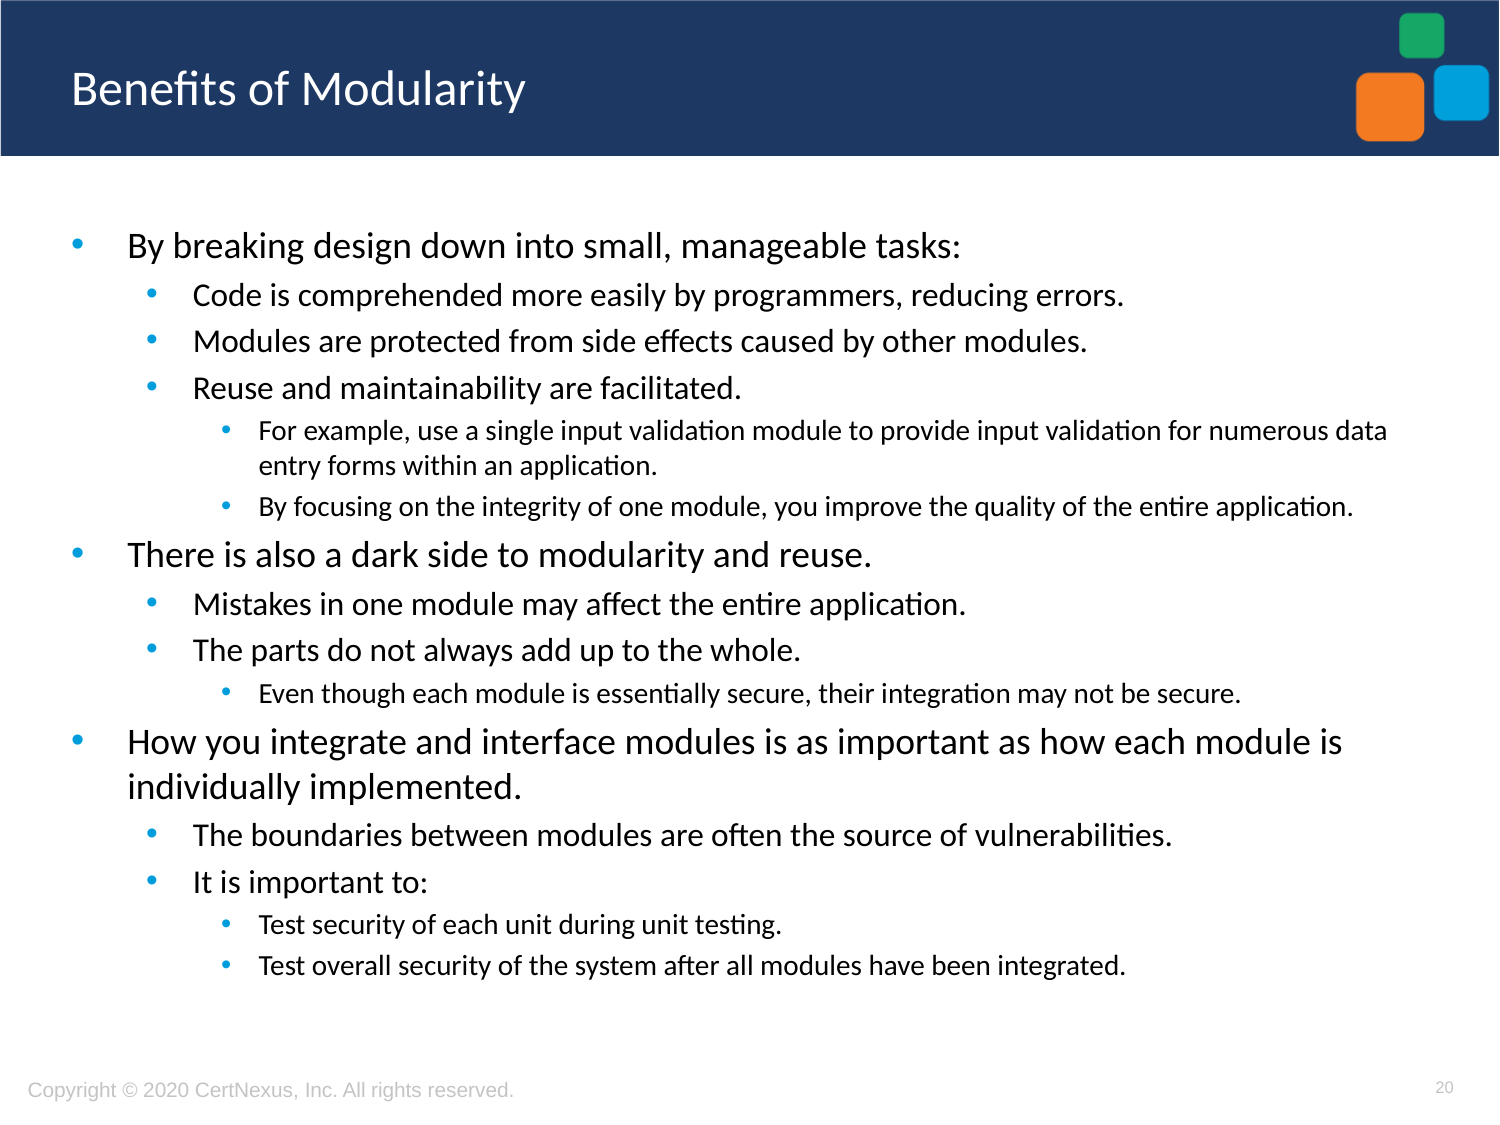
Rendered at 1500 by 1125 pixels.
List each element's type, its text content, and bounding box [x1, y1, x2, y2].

title Benefits of Modularity [56, 16, 1350, 155]
list By breaking design down into small, manageable tasks: Code is comprehended more easily by programmers, reducing errors. Modules are protected from side effects caused by other modules. Reuse and maintainability are facilitated. For example, use a single input validation module to provide input validation for numerous data entry forms within an application. By focusing on the integrity of one module, you improve the quality of the entire application. There is also a dark side to modularity and reuse. Mistakes in one module may affect the entire application. The parts do not always add up to the whole. Even though each module is essentially secure, their integration may not be secure. How you integrate and interface modules is as important as how each module is individually implemented. The boundaries between modules are often the source of vulnerabilities. It is important to: Test security of each unit during unit testing. Test overall security of the system after all modules have been integrated. [56, 213, 1444, 1021]
picture [0, 0, 1500, 156]
slide_number 20 [1118, 1057, 1469, 1118]
